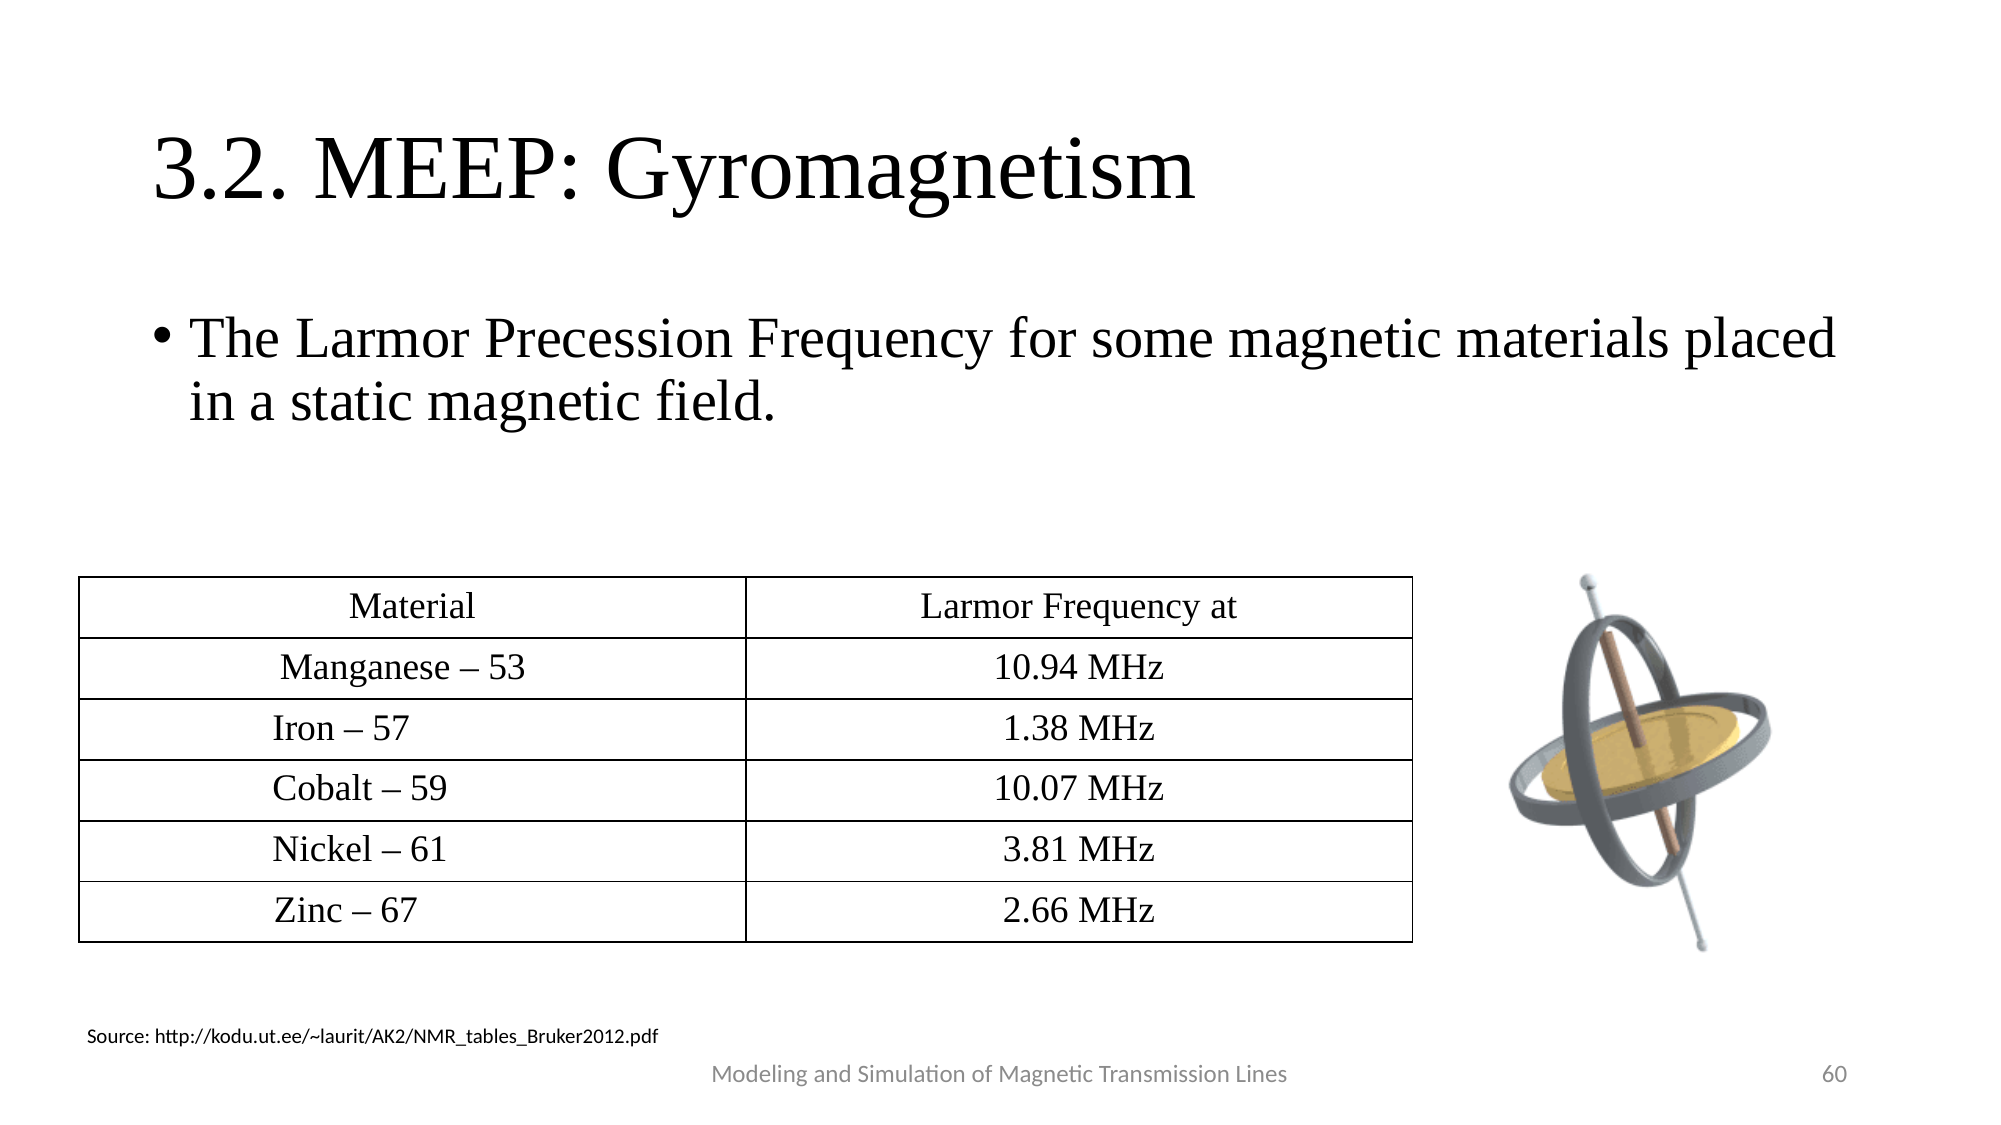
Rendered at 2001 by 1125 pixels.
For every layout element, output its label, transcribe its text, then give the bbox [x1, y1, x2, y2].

title 3.2. MEEP: Gyromagnetism [137, 59, 1863, 278]
slide_number 60 [1412, 1042, 1863, 1103]
picture [1470, 544, 1940, 1014]
footer Modeling and Simulation of Magnetic Transmission Lines [662, 1042, 1338, 1103]
text_box Source: http://kodu.ut.ee/~laurit/AK2/NMR_tables_Bruker2012.pdf [72, 1015, 674, 1055]
